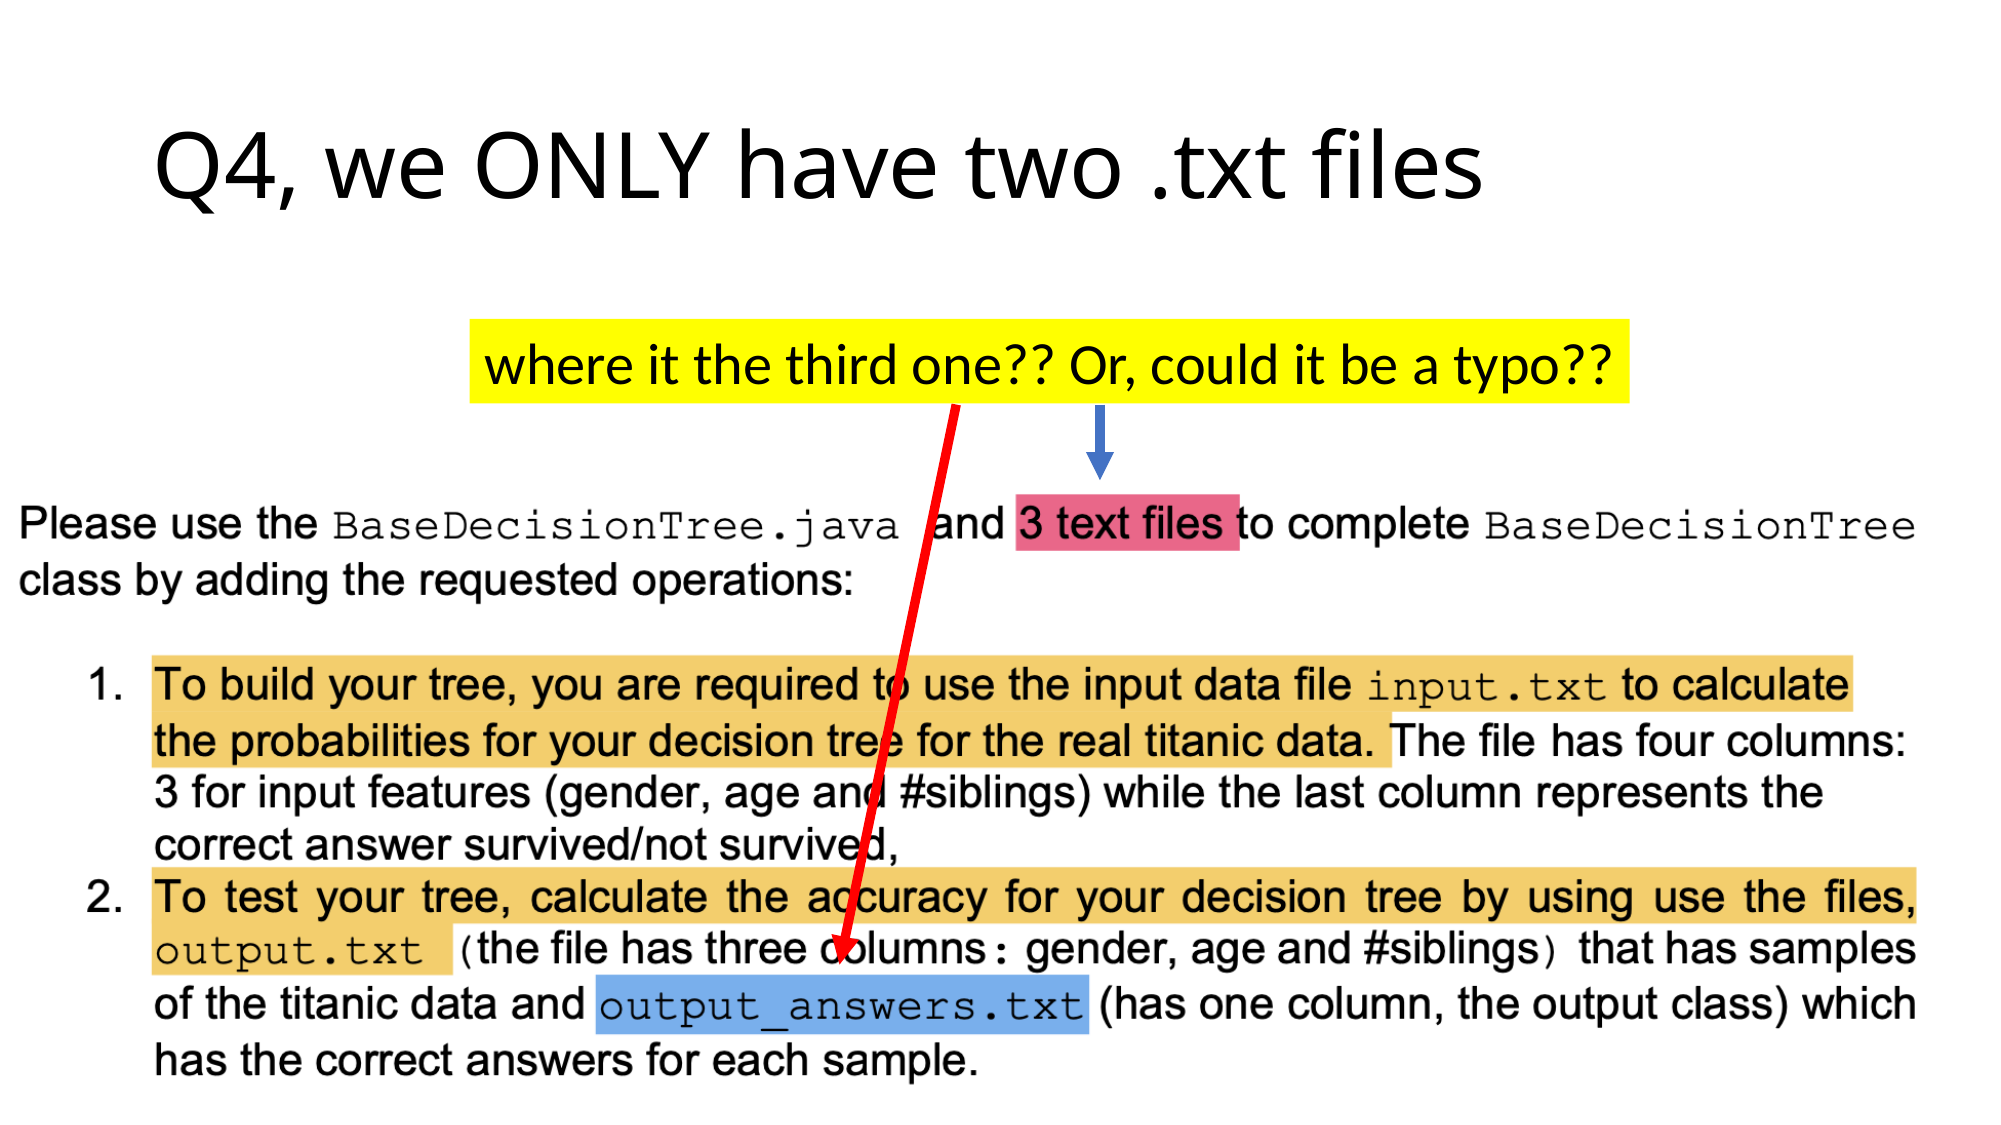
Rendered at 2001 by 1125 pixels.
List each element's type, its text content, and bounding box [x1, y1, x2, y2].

title Q4, we ONLY have two .txt files [137, 59, 1863, 278]
text_box where it the third one?? Or, could it be a typo?? [469, 318, 1630, 404]
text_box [839, 404, 957, 965]
picture [0, 480, 2000, 1125]
